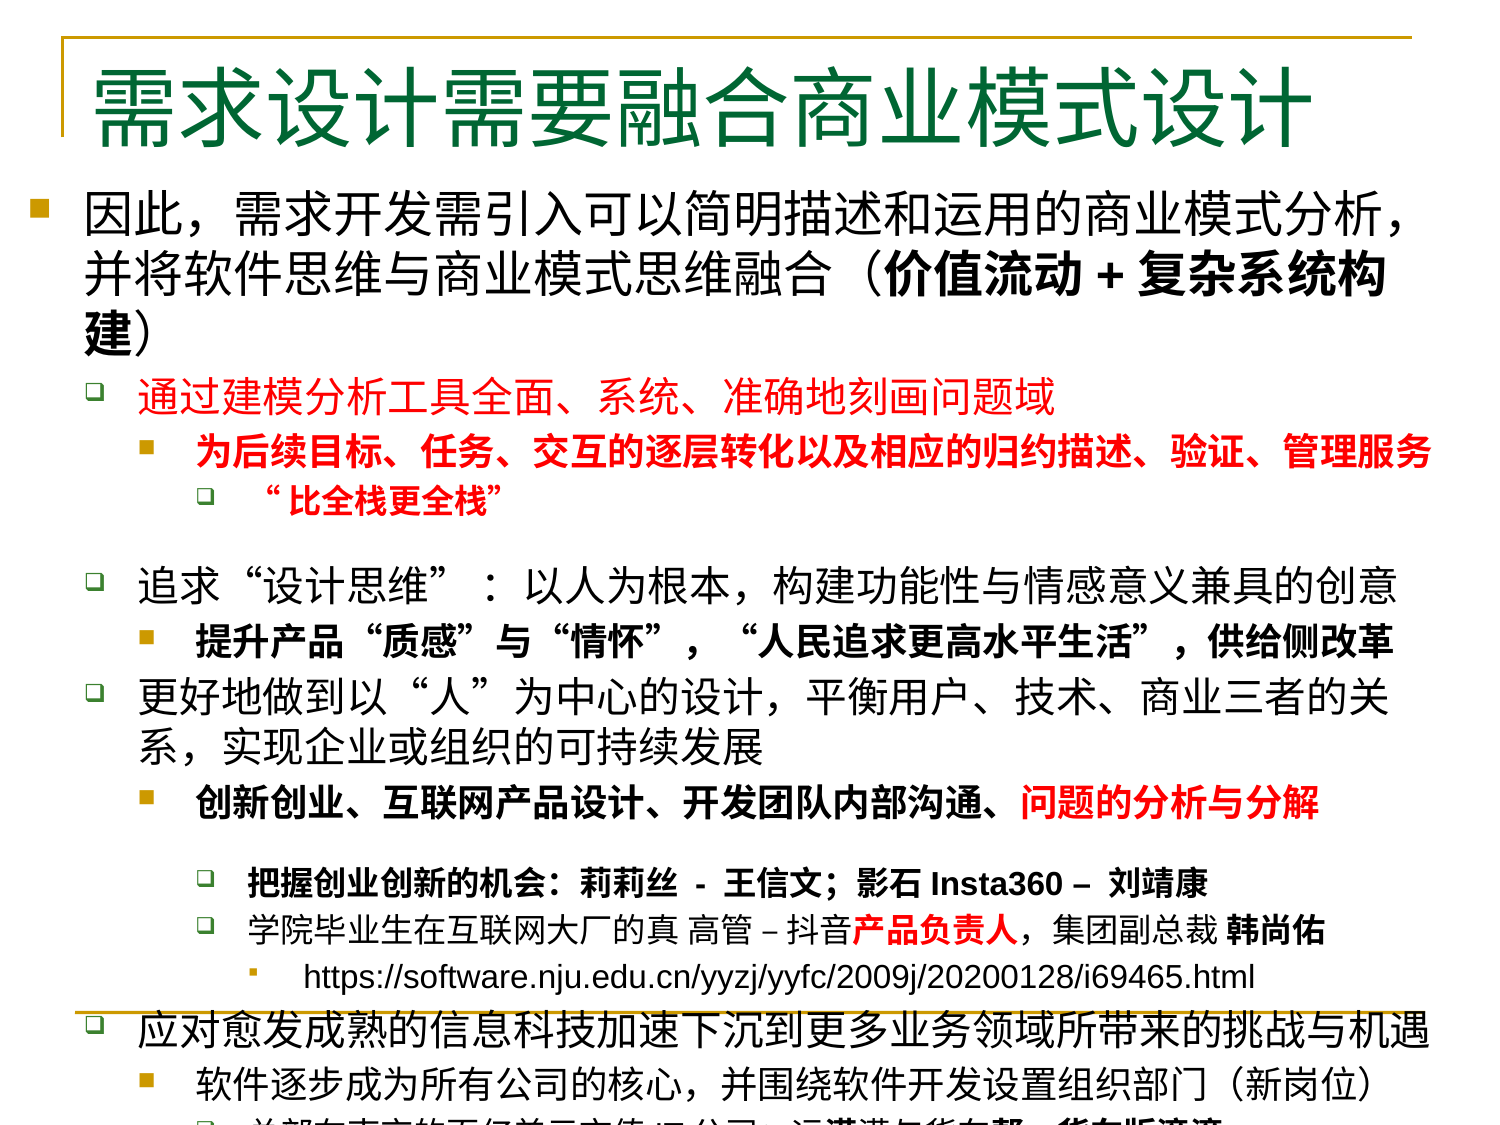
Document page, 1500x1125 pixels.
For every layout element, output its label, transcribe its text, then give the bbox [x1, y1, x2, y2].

list 因此，需求开发需引入可以简明描述和运用的商业模式分析，并将软件思维与商业模式思维融合（价值流动+复杂系统构建） 通过建模分析工具全面、系统、准确地刻画问题域 为后续目标、任务、交互的逐层转化以及相应的归约描述、验证、管理服务 “比全栈更全栈” 追求“设计思维” ：以人为根本，构建功能性与情感意义兼具的创意 提升产品“质感”与“情怀”，“人民追求更高水平生活”，供给侧改革 更好地做到以“人”为中心的设计，平衡用户、技术、商业三者的关系，实现企业或组织的可持续发展 创新创业、互联网产品设计、开发团队内部沟通、问题的分析与分解 把握创业创新的机会：莉莉丝 - 王信文；影石Insta360 – 刘靖康 学院毕业生在互联网大厂的真 高管 – 抖音产品负责人，集团副总裁 韩尚佑 https://software.nju.edu.cn/yyzj/yyfc/2009j/20200128/i69465.html 应对愈发成熟的信息科技加速下沉到更多业务领域所带来的挑战与机遇 软件逐步成为所有公司的核心，并围绕软件开发设置组织部门（新岗位） 总部在南京的百亿美元市值IT公司：运满满与货车帮 – 货车版滴滴 工业互联网、产业互联网“闷声发大财” [12, 149, 1488, 906]
title 需求设计需要融合商业模式设计 [75, 45, 1425, 149]
